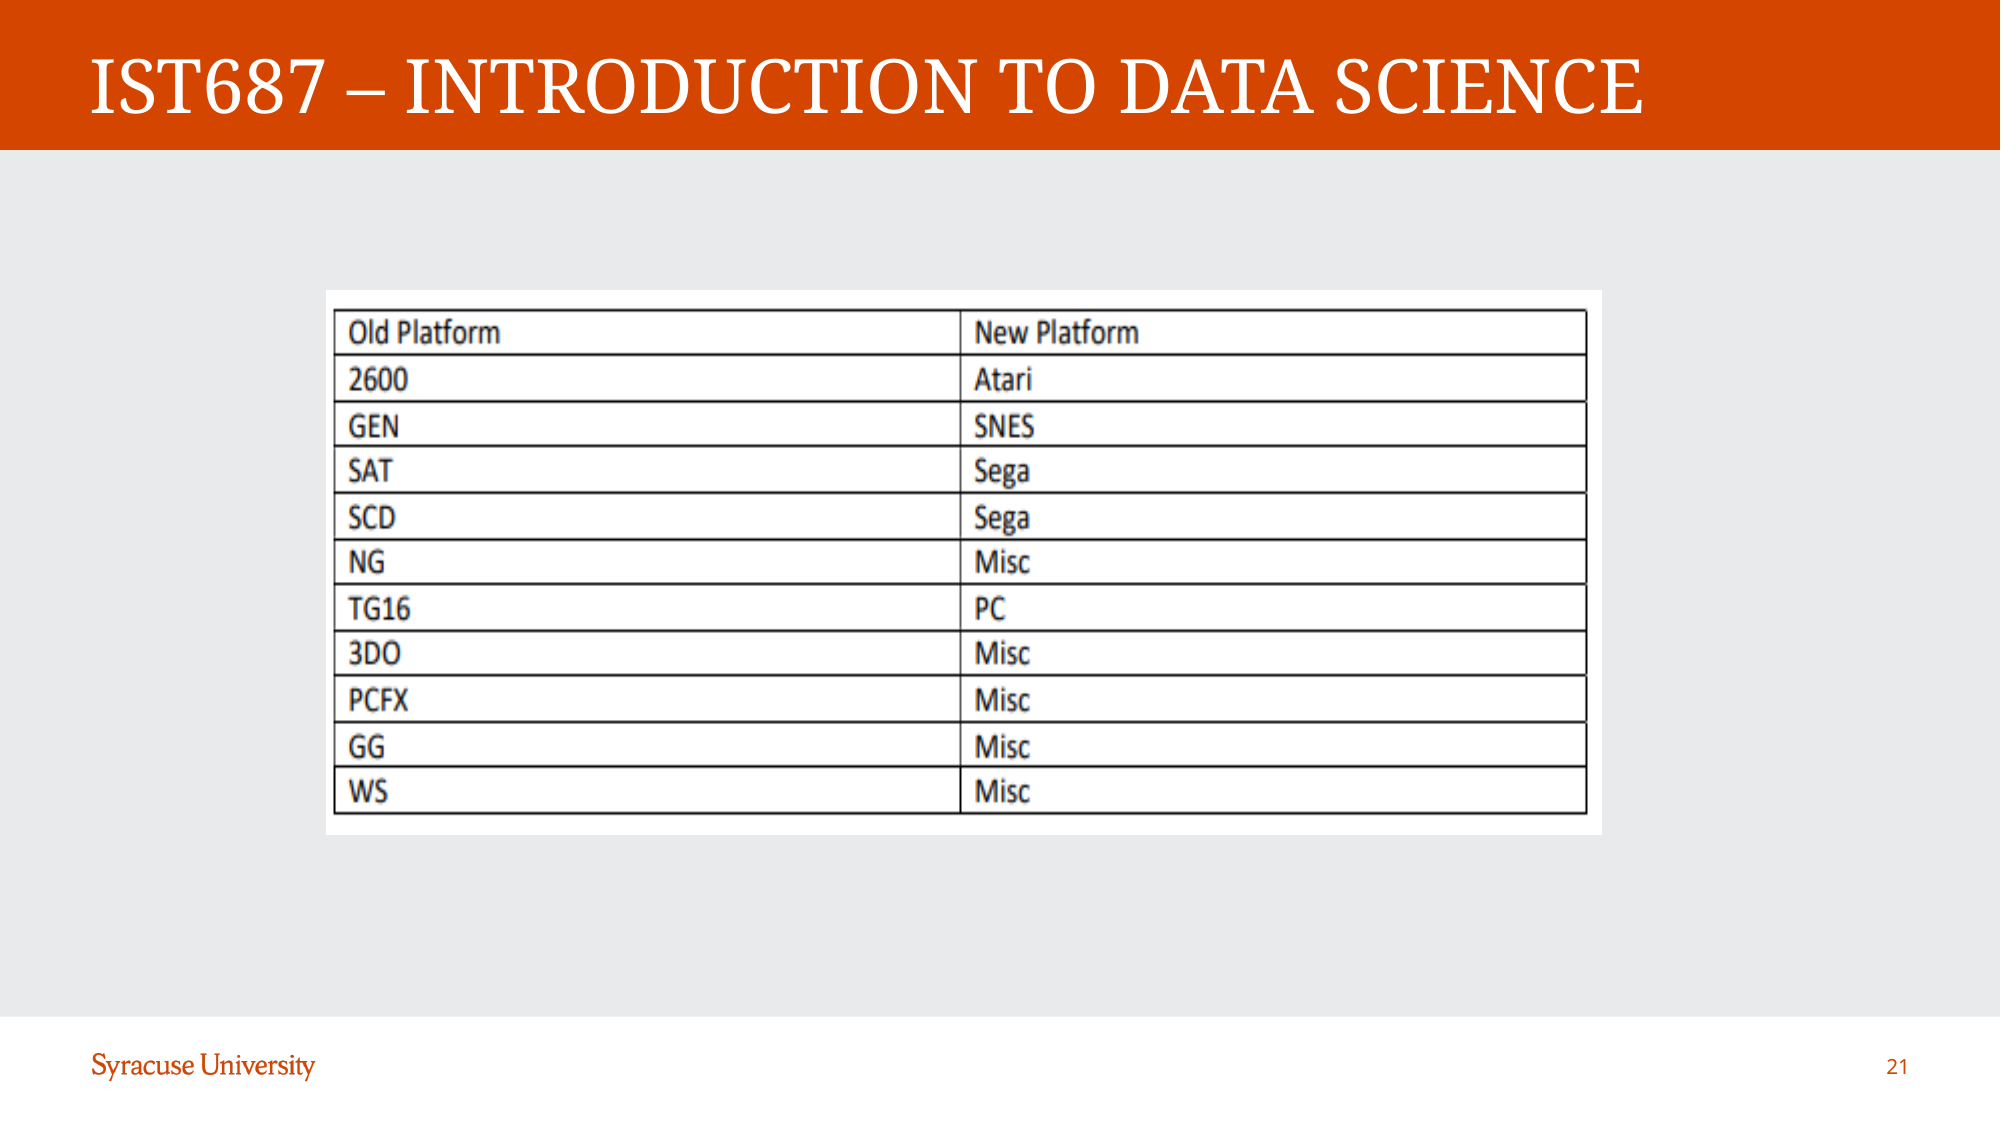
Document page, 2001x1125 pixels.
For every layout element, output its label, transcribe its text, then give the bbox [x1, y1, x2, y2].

slide_number 21 [1787, 1039, 1925, 1098]
picture [91, 1052, 316, 1082]
picture [326, 290, 1602, 835]
title IST687 – INTRODUCTION TO DATA SCIENCE [75, 41, 1925, 146]
